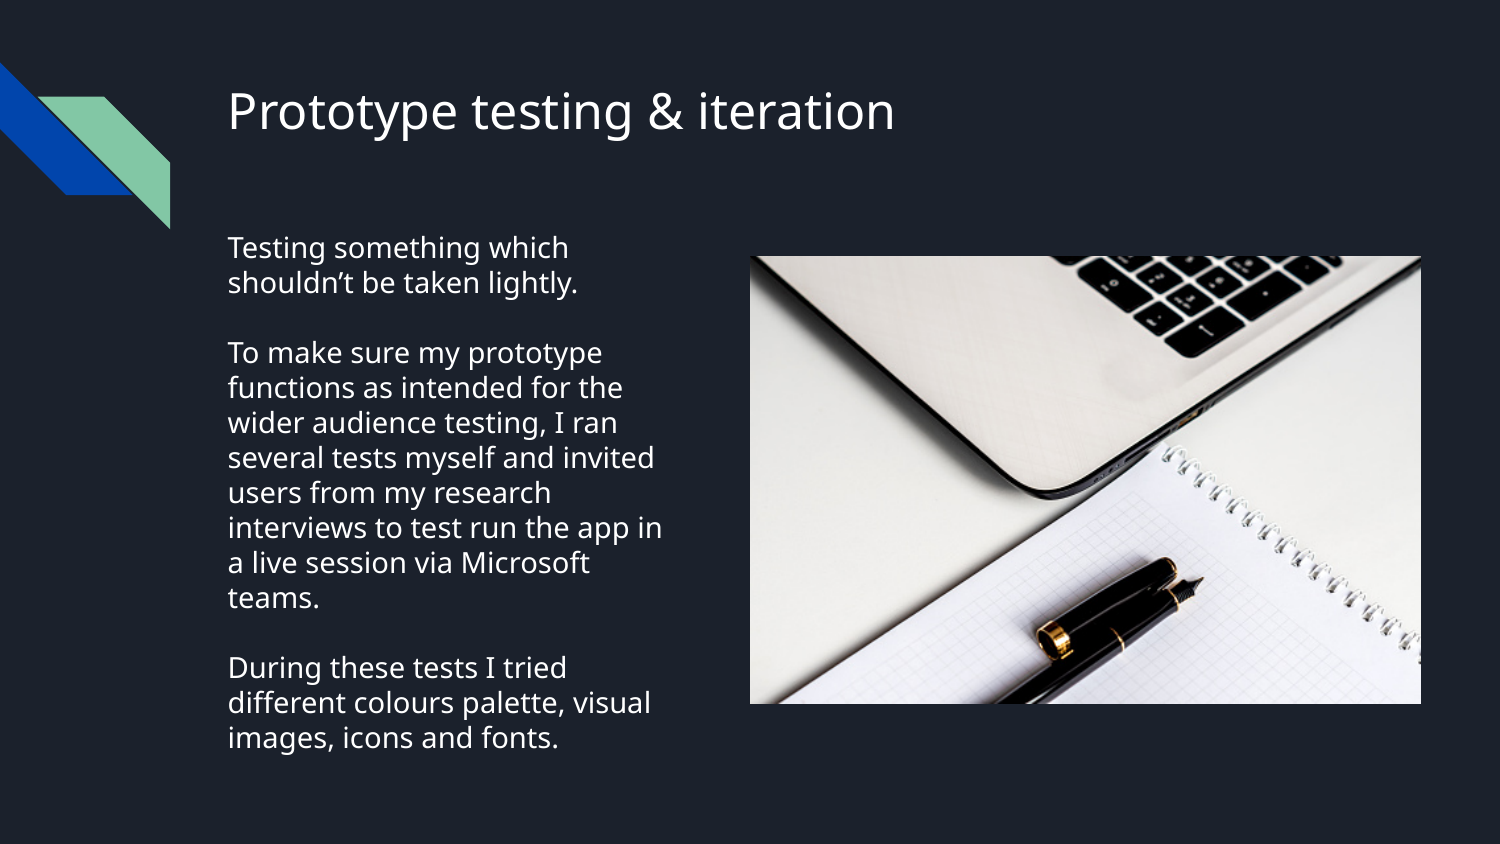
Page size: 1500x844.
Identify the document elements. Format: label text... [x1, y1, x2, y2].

picture [749, 256, 1421, 704]
text_box Testing something which shouldn’t be taken lightly. To make sure my prototype functions as intended for the wider audience testing, I ran several tests myself and invited users from my research interviews to test run the app in a live session via Microsoft teams. During these tests I tried different colours palette, visual images, icons and fonts. [212, 214, 701, 722]
title Prototype testing & iteration [212, 64, 1247, 215]
